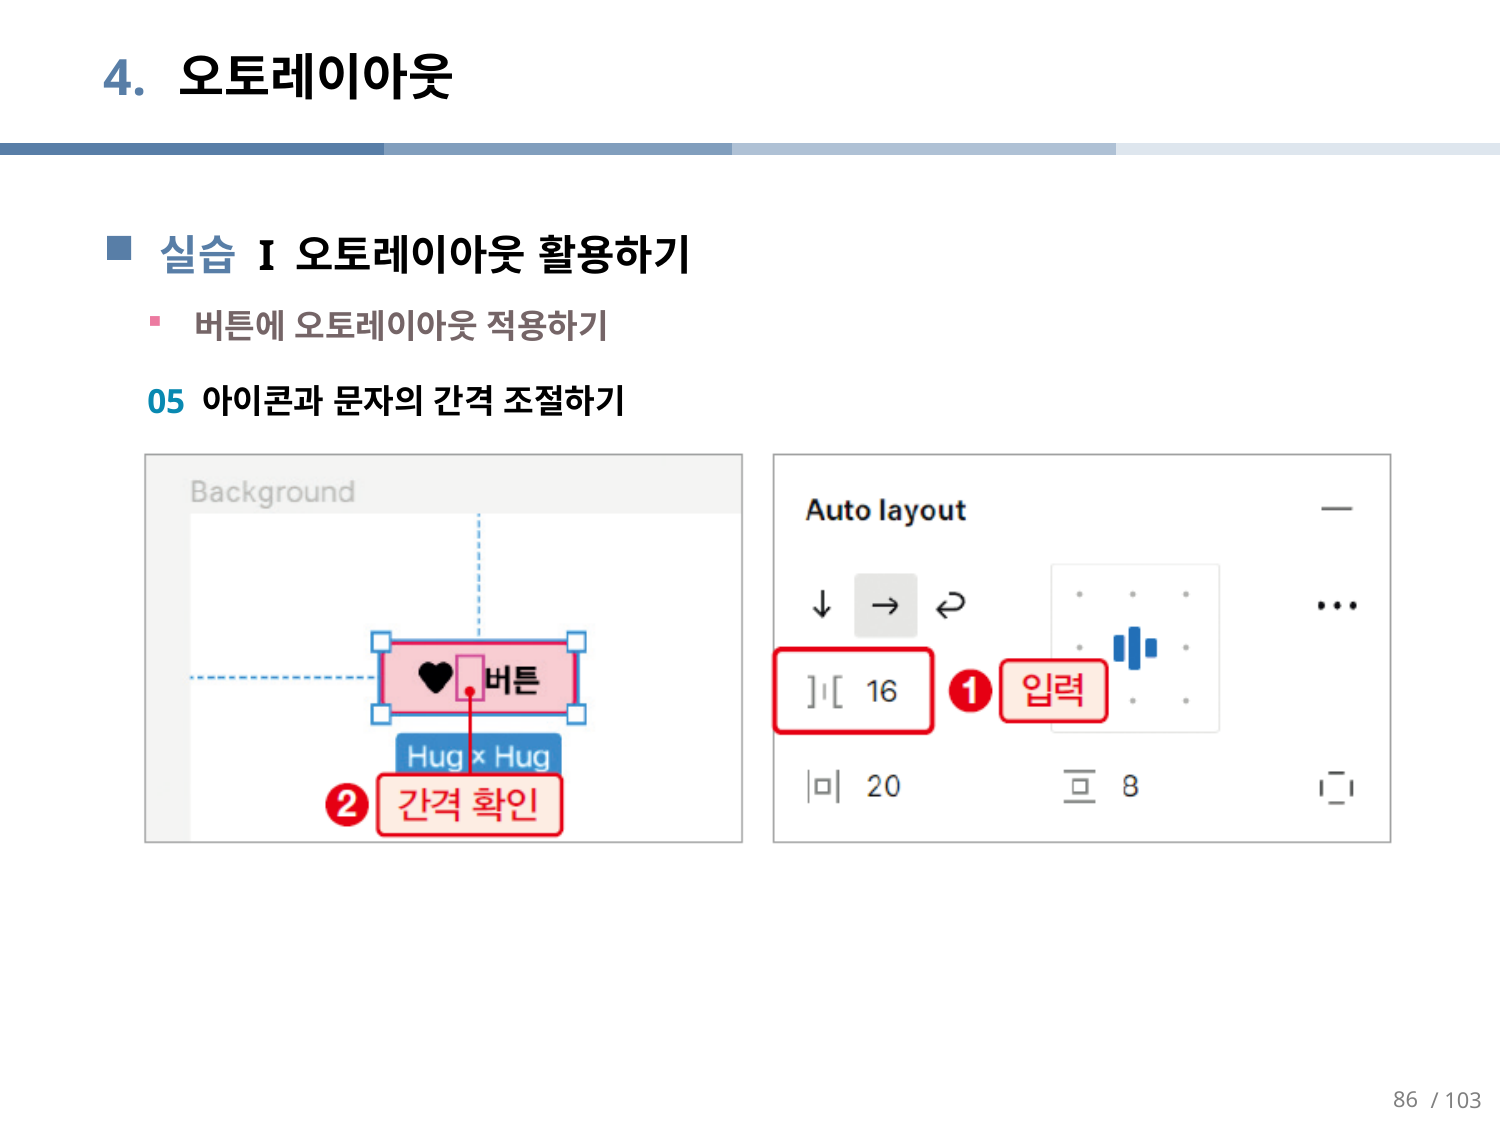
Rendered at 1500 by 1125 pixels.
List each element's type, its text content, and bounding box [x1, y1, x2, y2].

list 실습 I 오토레이아웃 활용하기 버튼에 오토레이아웃 적용하기 05 아이콘과 문자의 간격 조절하기 [88, 196, 1400, 1083]
picture [123, 434, 1410, 870]
title 오토레이아웃 [88, 30, 1211, 121]
